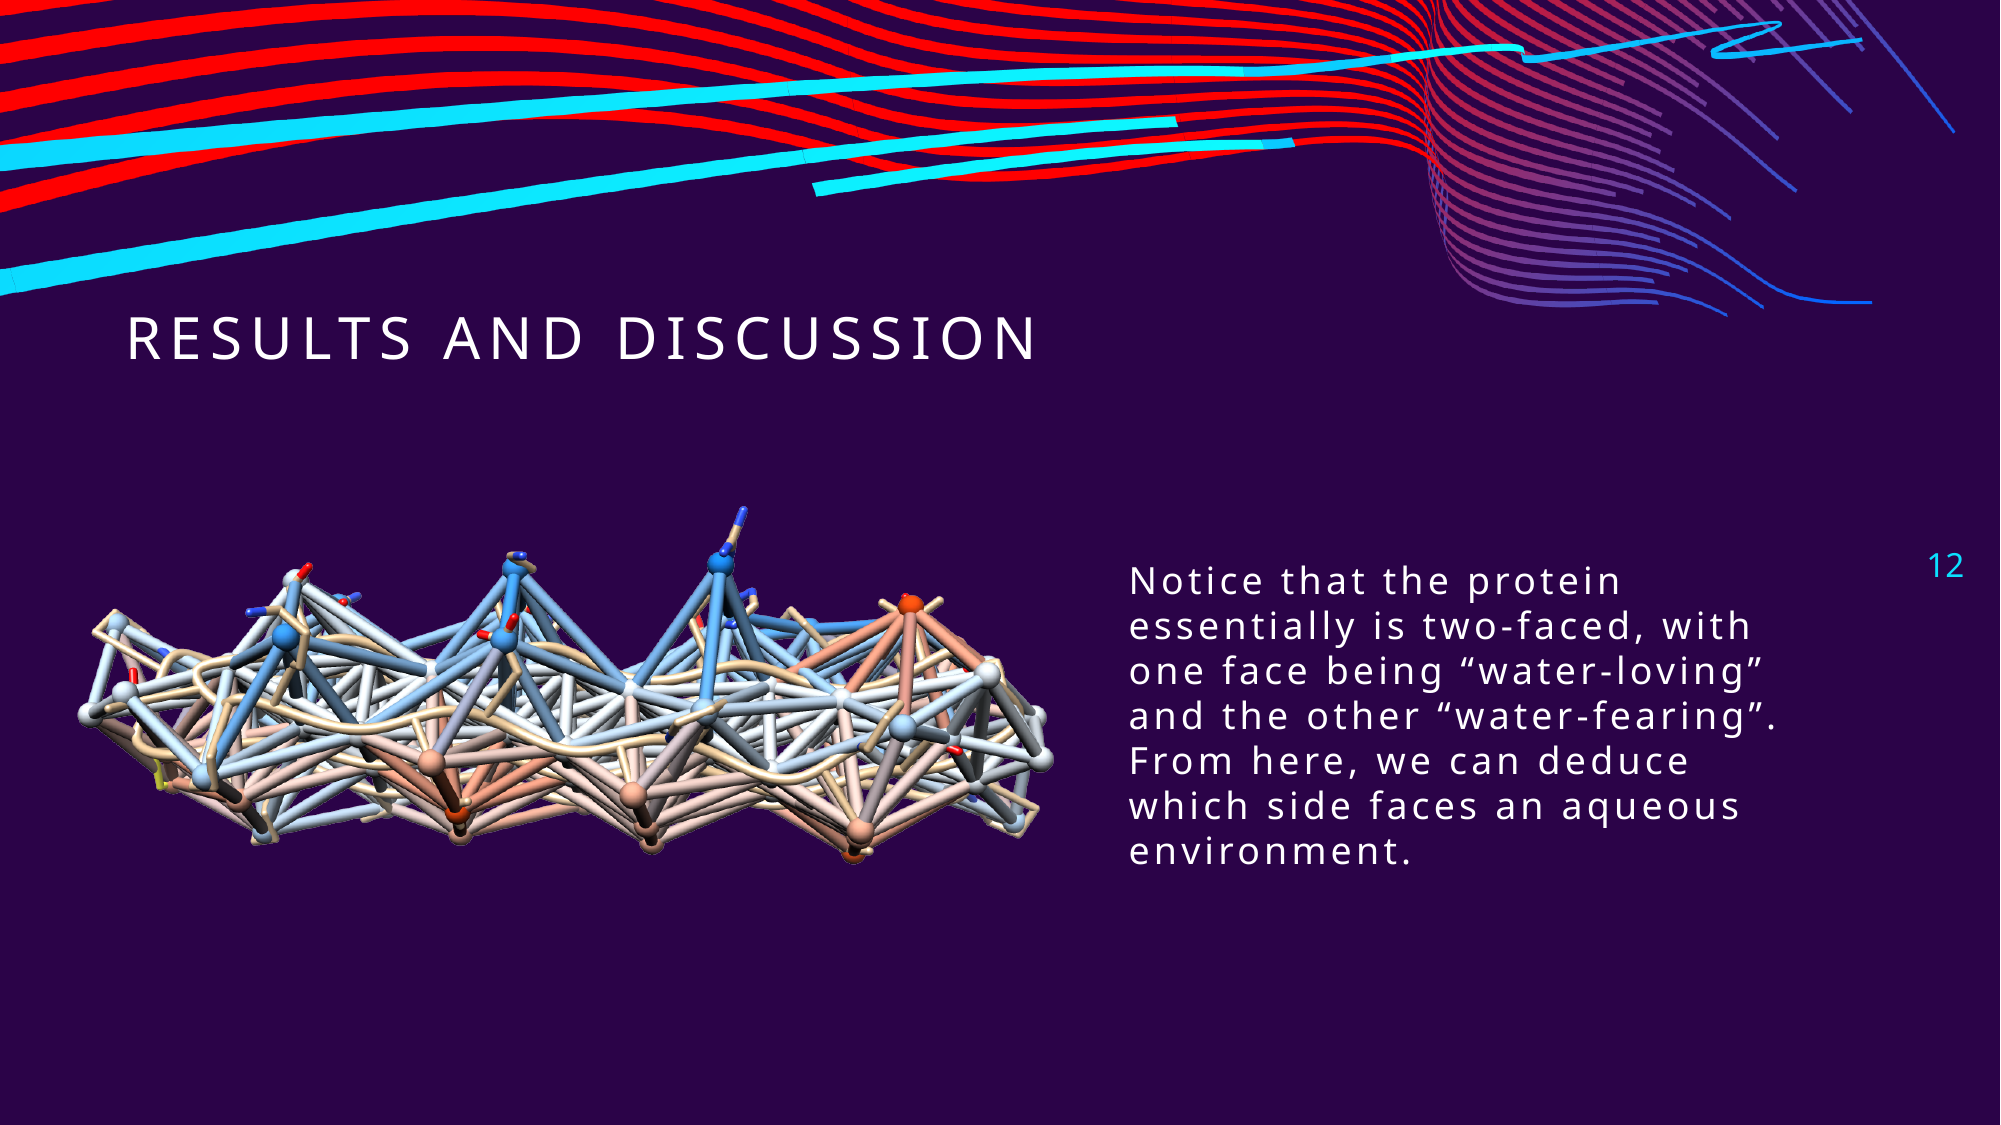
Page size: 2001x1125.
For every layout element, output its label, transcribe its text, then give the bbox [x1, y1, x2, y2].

slide_number 12 [1889, 519, 1980, 615]
picture [0, 0, 2000, 1125]
list Notice that the protein essentially is two-faced, with one face being “water-loving” and the other “water-fearing”. From here, we can deduce which side faces an aqueous environment. [1113, 550, 1841, 874]
title Results and discussion [110, 302, 1304, 398]
